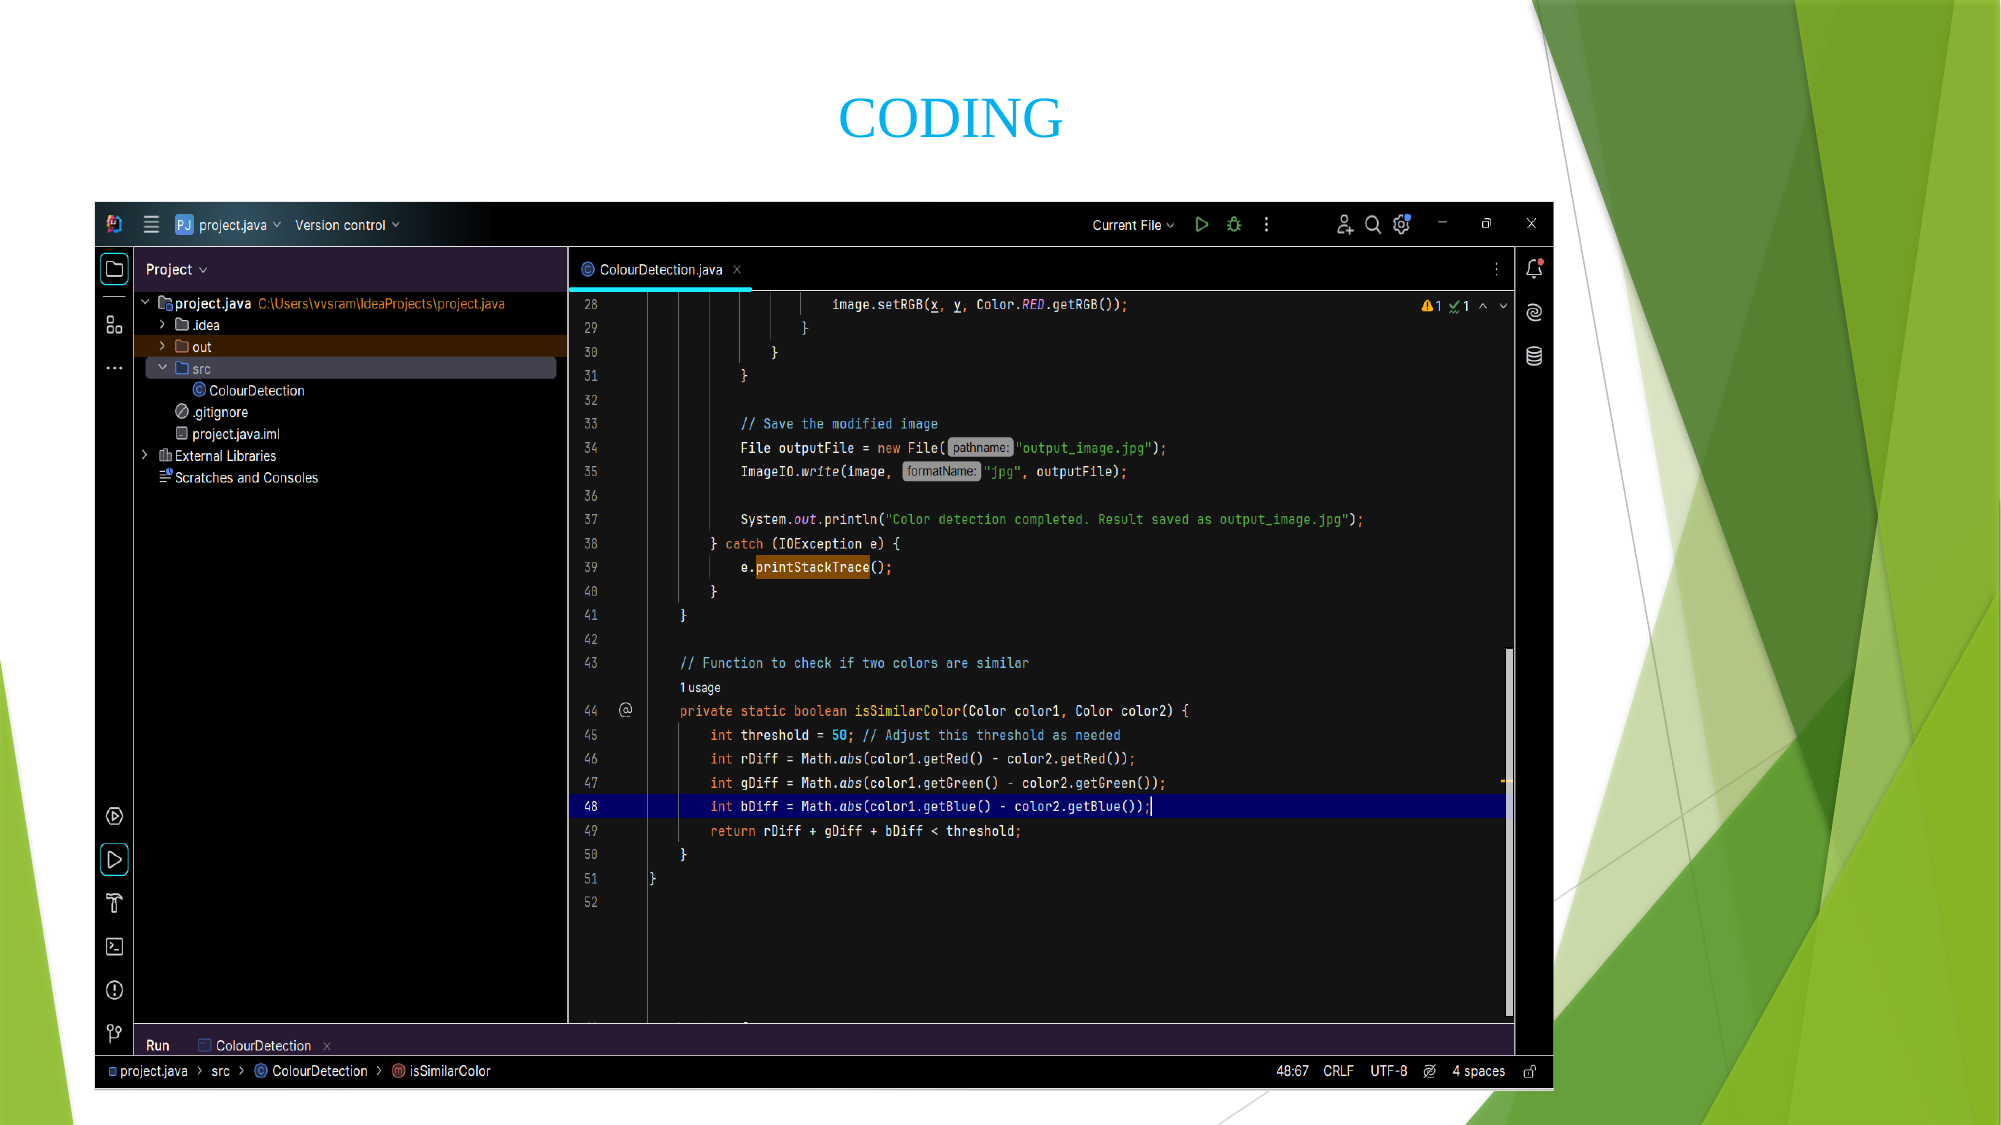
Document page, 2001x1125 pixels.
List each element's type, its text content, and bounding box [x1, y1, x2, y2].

picture [93, 201, 1555, 1092]
text_box CODING [823, 71, 1130, 157]
